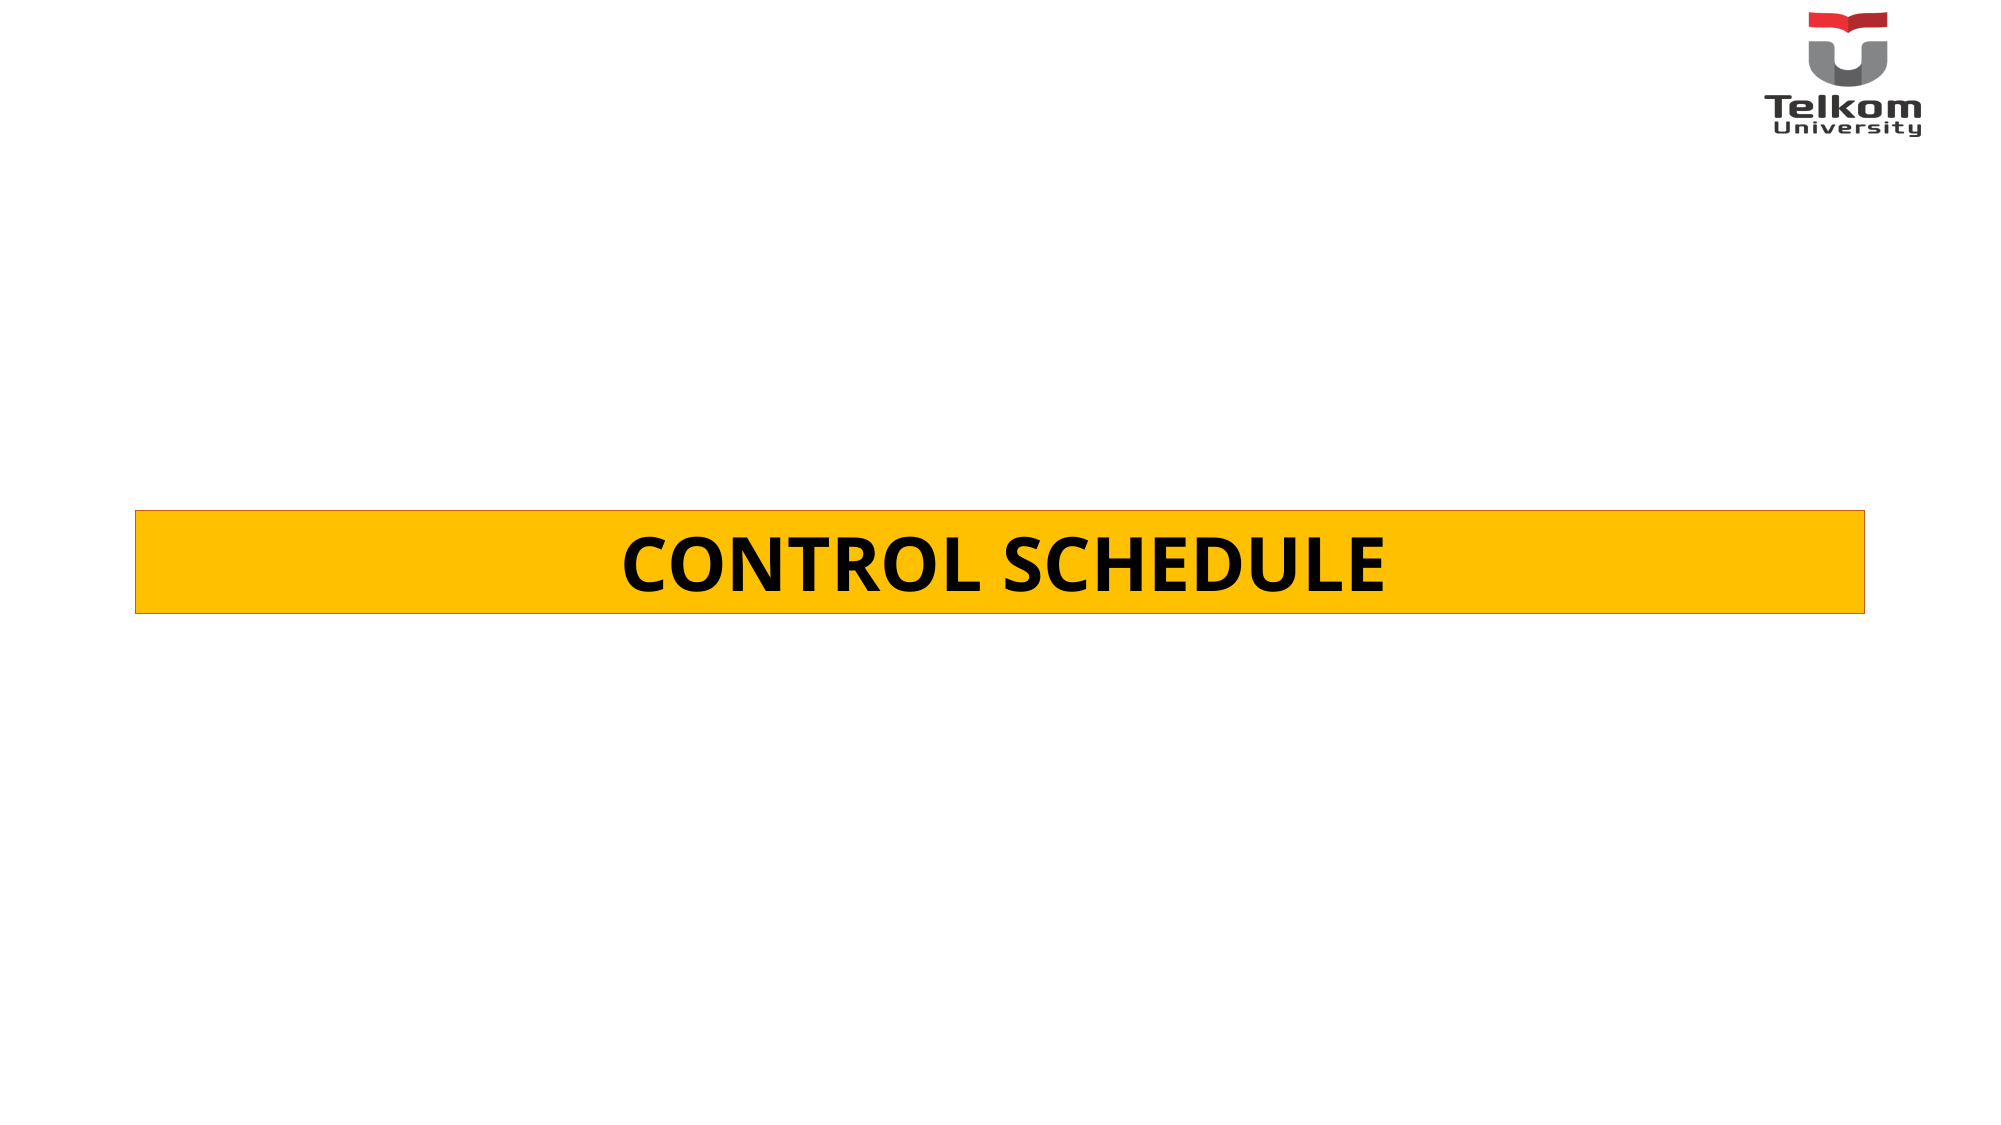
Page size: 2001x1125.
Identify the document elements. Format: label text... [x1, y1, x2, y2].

text_box CONTROL SCHEDULE [135, 510, 1865, 614]
picture [1764, 12, 1921, 137]
